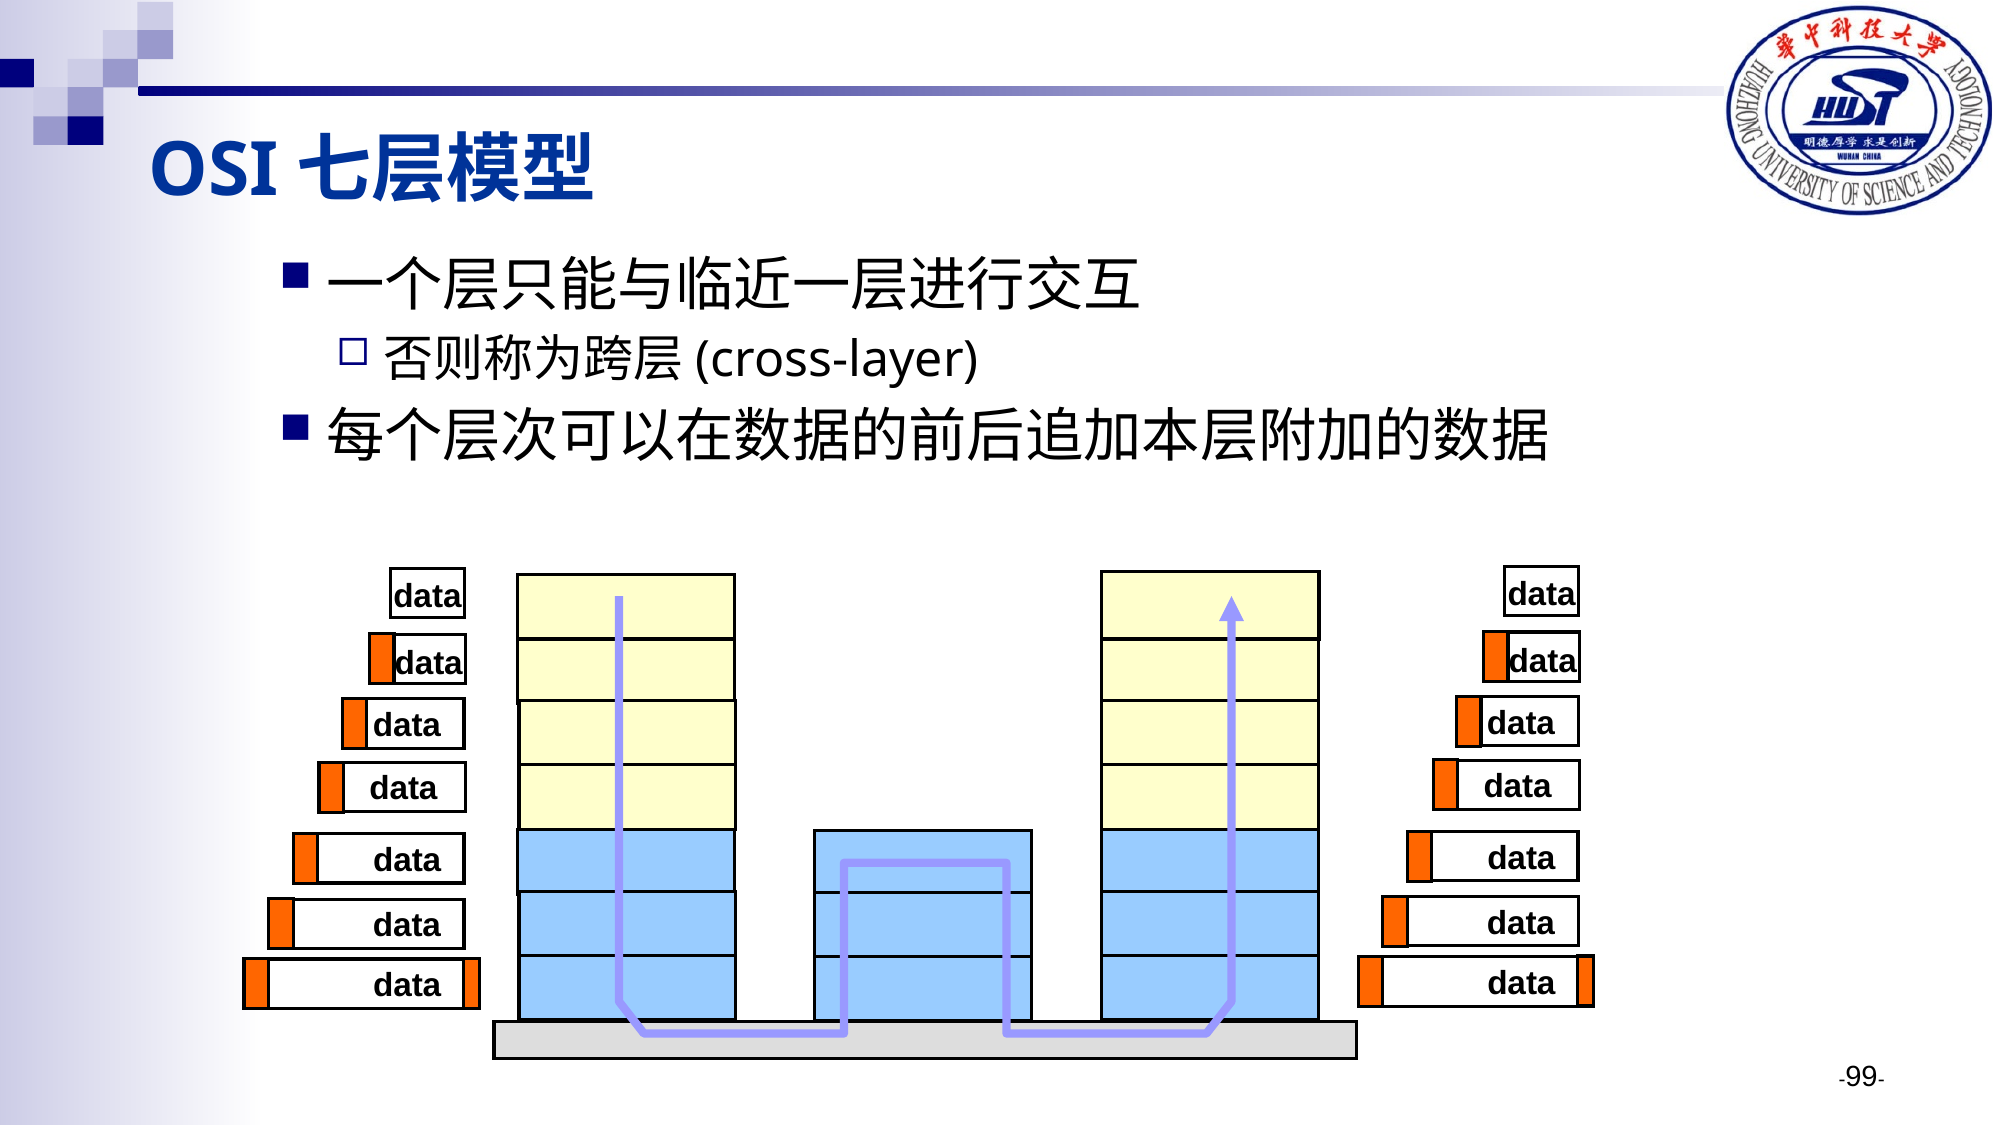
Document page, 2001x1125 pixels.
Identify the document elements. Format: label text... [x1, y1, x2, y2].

list 一个层只能与临近一层进行交互 否则称为跨层(cross-layer) 每个层次可以在数据的前后追加本层附加的数据 [264, 239, 1665, 527]
slide_number -99- [1433, 1024, 1901, 1101]
title OSI七层模型 [133, 112, 1504, 219]
picture [1724, 1, 1993, 219]
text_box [243, 564, 1595, 1059]
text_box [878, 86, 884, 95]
